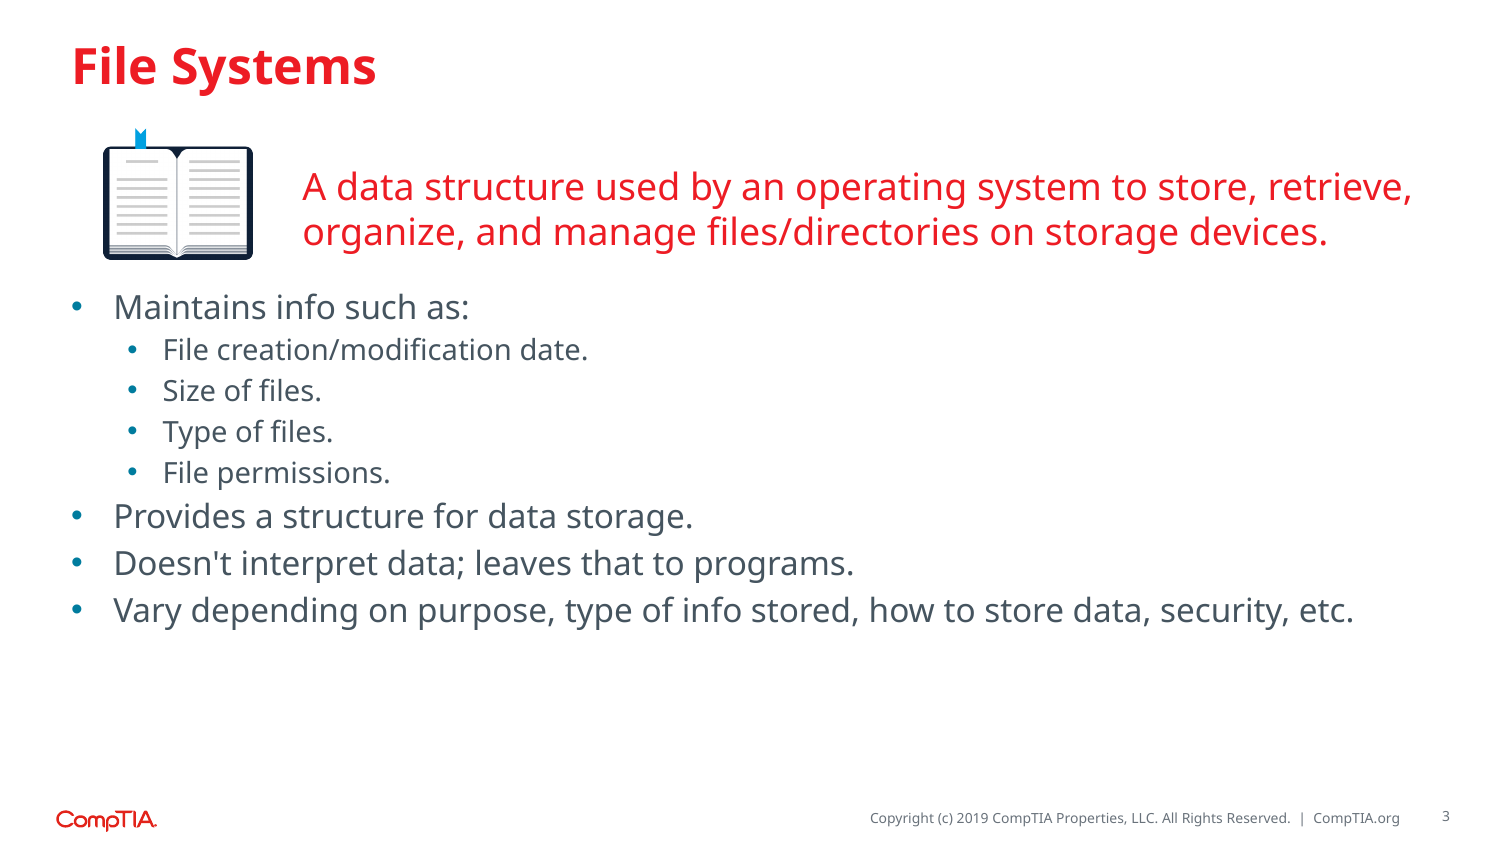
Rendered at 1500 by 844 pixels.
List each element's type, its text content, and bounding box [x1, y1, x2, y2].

title File Systems [56, 12, 1444, 117]
list Maintains info such as: File creation/modification date. Size of files. Type of files. File permissions. Provides a structure for data storage. Doesn't interpret data; leaves that to programs. Vary depending on purpose, type of info stored, how to store data, security, etc. [56, 278, 1444, 764]
list A data structure used by an operating system to store, retrieve, organize, and manage files/directories on storage devices. [287, 155, 1445, 249]
slide_number 3 [1407, 800, 1450, 835]
picture [103, 128, 253, 260]
